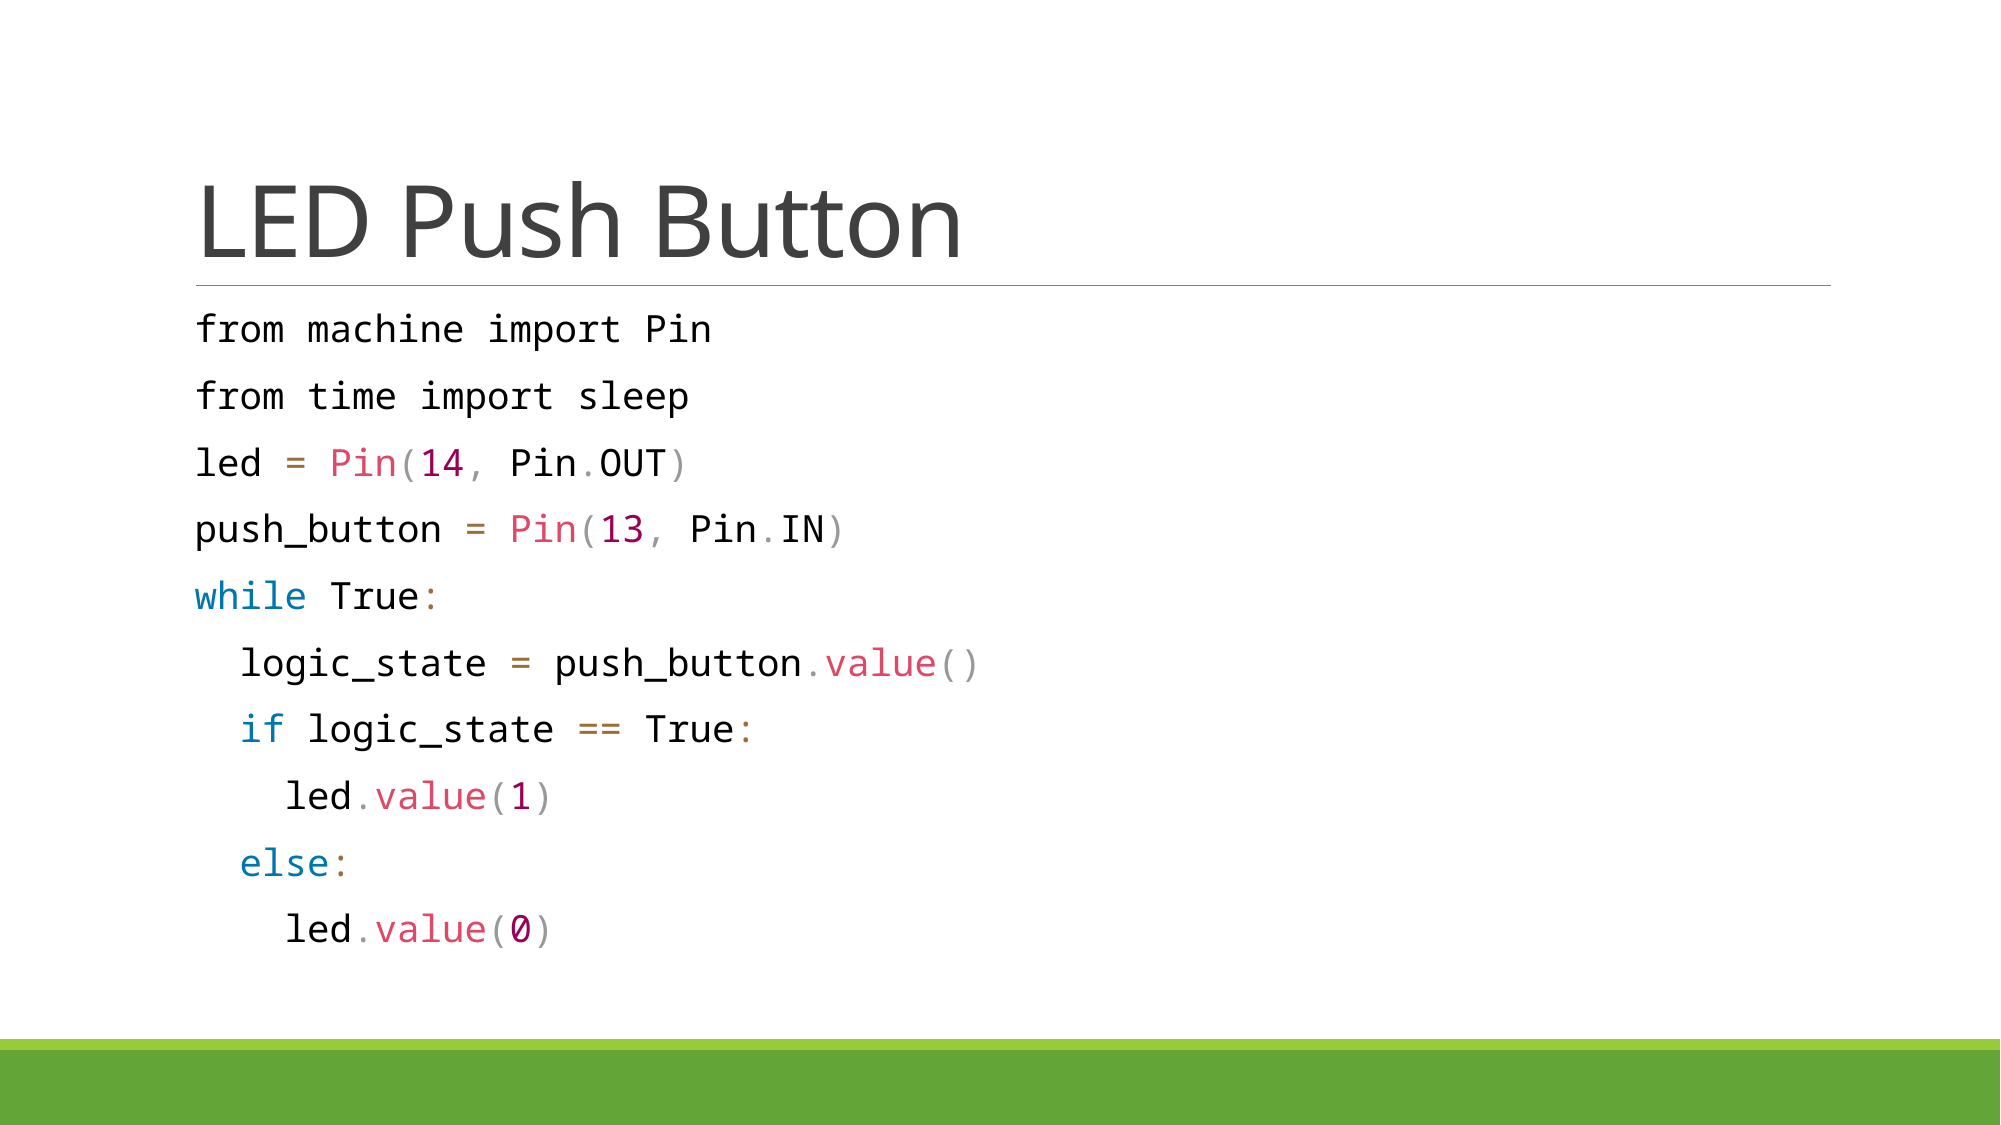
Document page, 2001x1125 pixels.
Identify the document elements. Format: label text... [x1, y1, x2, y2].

title LED Push Button [180, 47, 1830, 285]
list from machine import Pin from time import sleep led = Pin(14, Pin.OUT) push_button = Pin(13, Pin.IN) while True: logic_state = push_button.value() if logic_state == True: led.value(1) else: led.value(0) [180, 302, 1830, 963]
